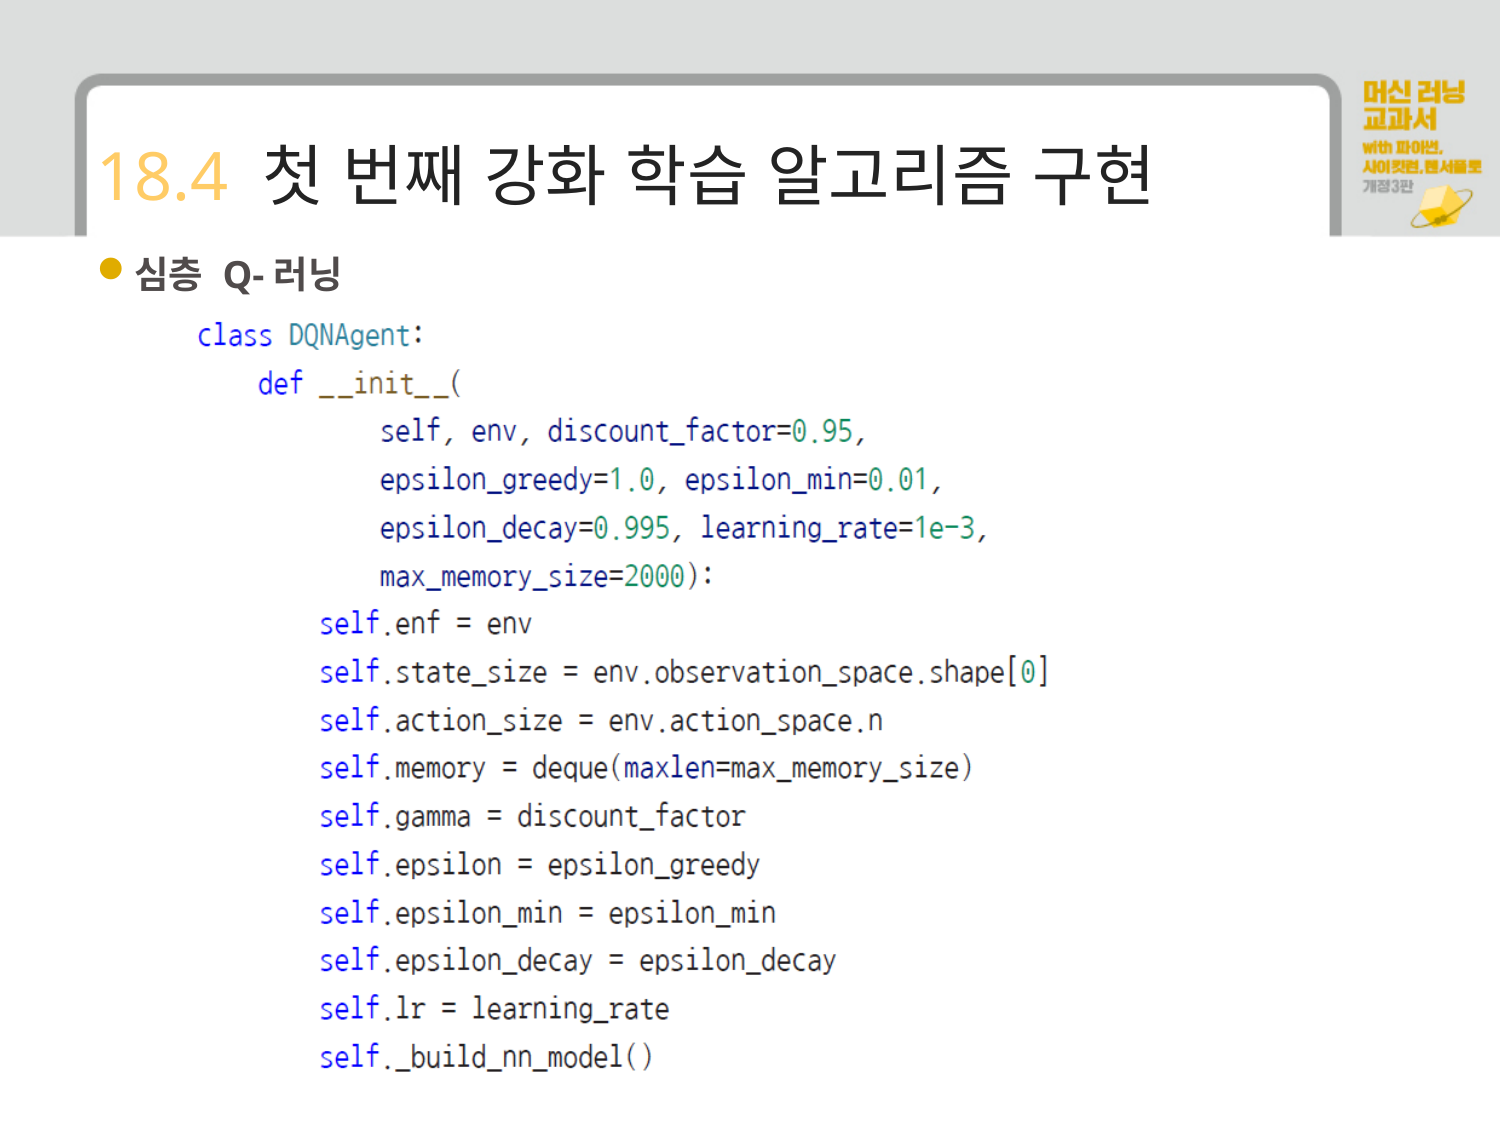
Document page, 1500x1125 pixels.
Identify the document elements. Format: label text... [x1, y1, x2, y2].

picture [0, 0, 1500, 1125]
title 18.4 첫 번째 강화 학습 알고리즘 구현 [81, 90, 1412, 222]
list 심층 Q-러닝 [81, 239, 1440, 1054]
